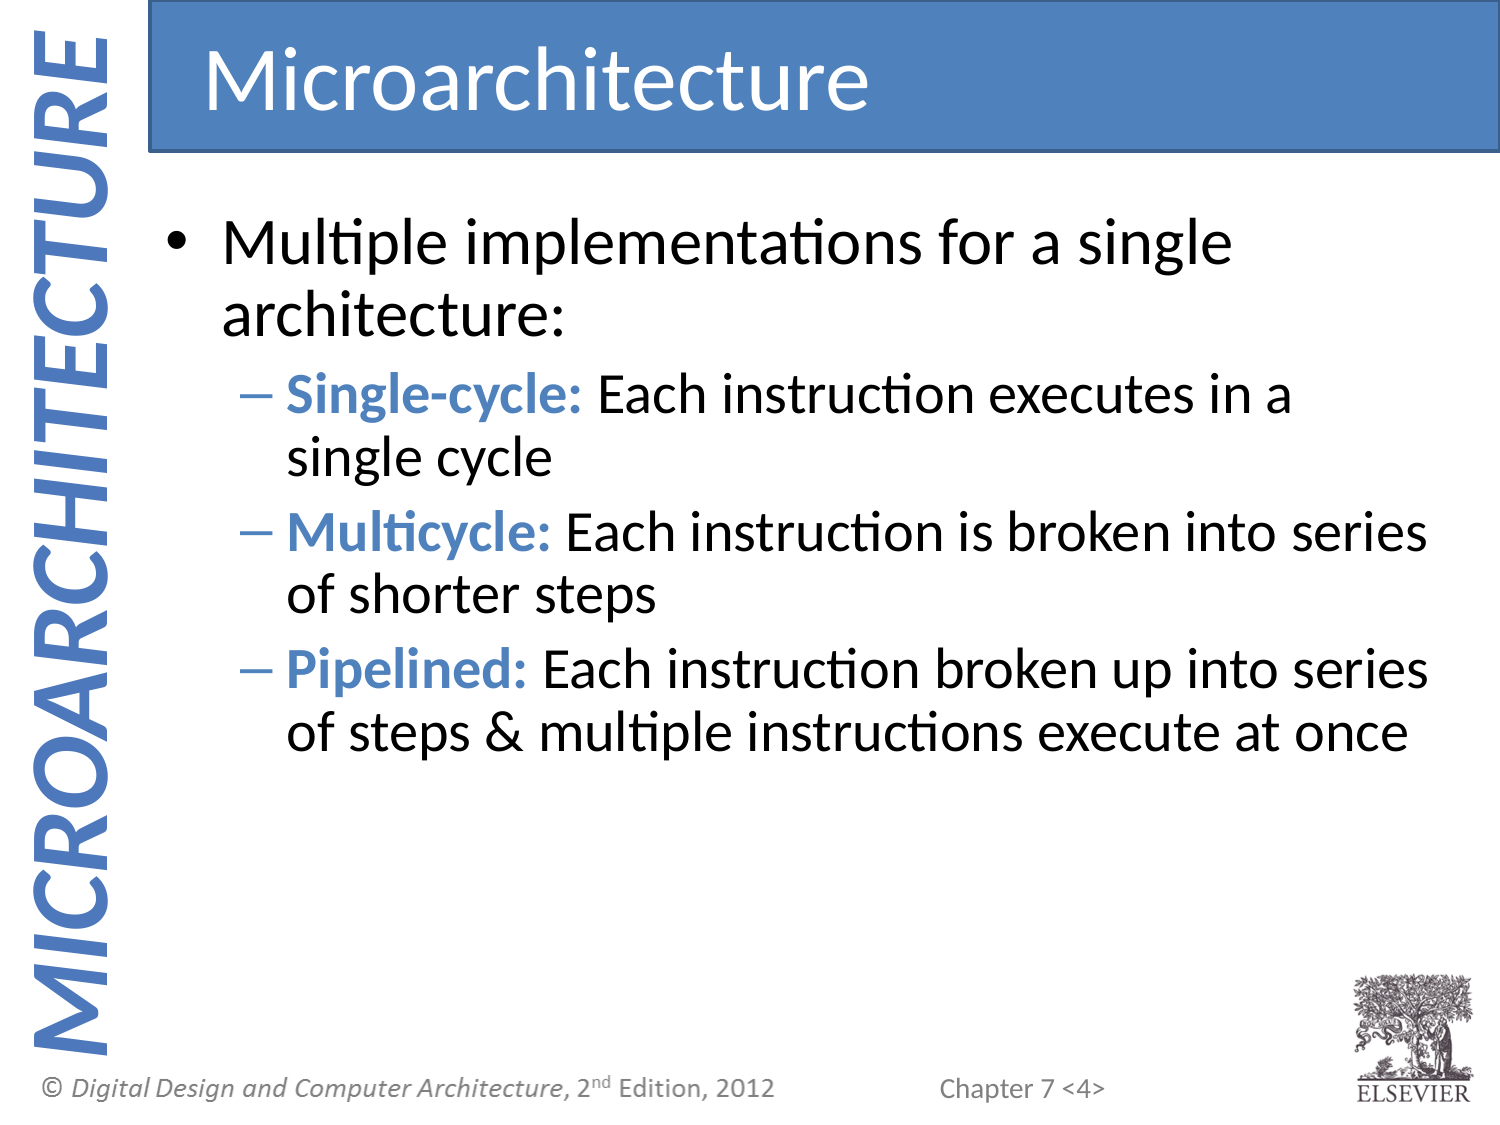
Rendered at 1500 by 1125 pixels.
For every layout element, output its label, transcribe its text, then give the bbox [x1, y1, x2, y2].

picture [0, 0, 1500, 1125]
list Multiple implementations for a single architecture: Single-cycle: Each instruction executes in a single cycle Multicycle: Each instruction is broken into series of shorter steps Pipelined: Each instruction broken up into series of steps & multiple instructions execute at once [150, 200, 1450, 1013]
text_box Microarchitecture [187, 11, 1488, 136]
